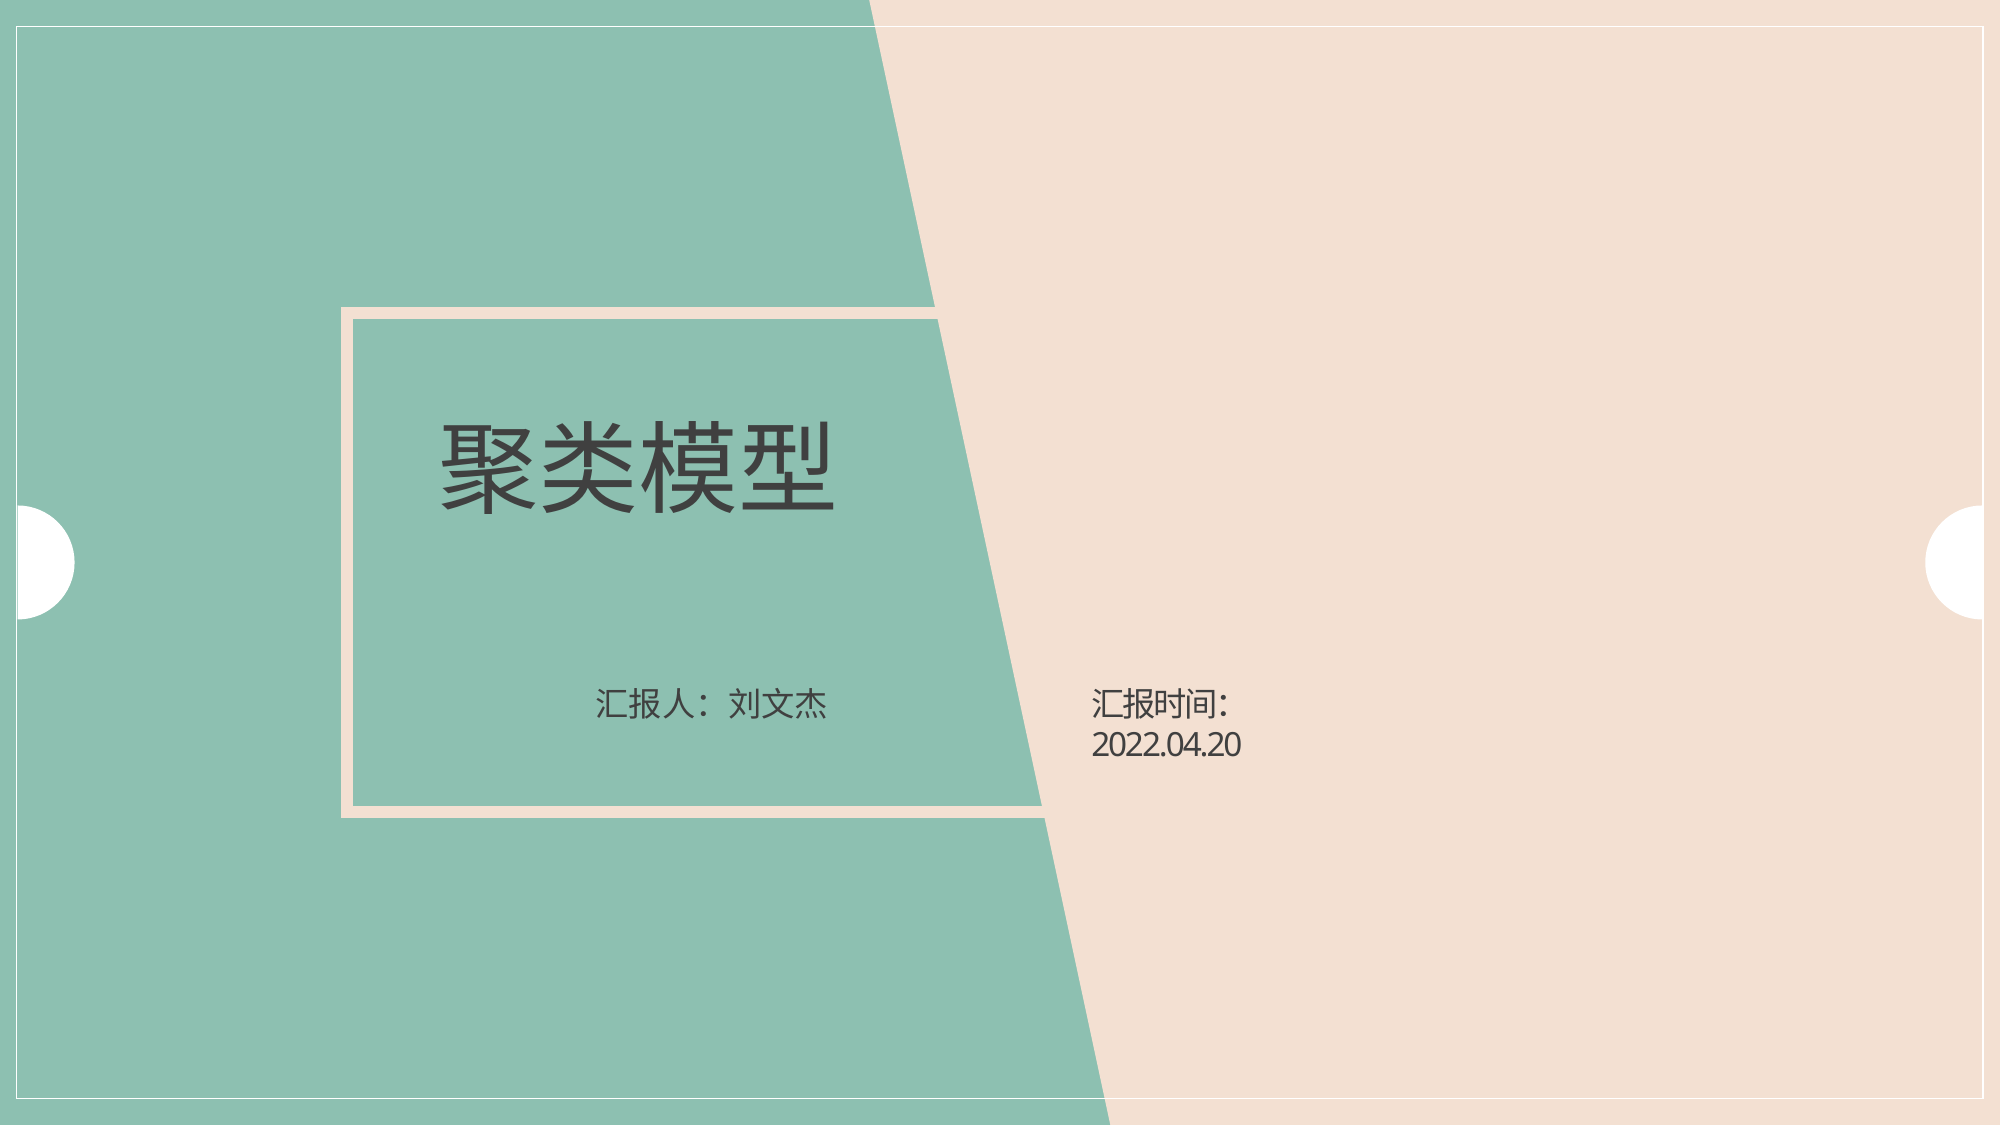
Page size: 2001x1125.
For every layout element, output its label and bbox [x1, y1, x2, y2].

text_box [0, 0, 1109, 1125]
text_box [868, 0, 2000, 1125]
text_box [16, 504, 76, 621]
text_box [1924, 504, 1984, 621]
text_box [16, 25, 1984, 1100]
